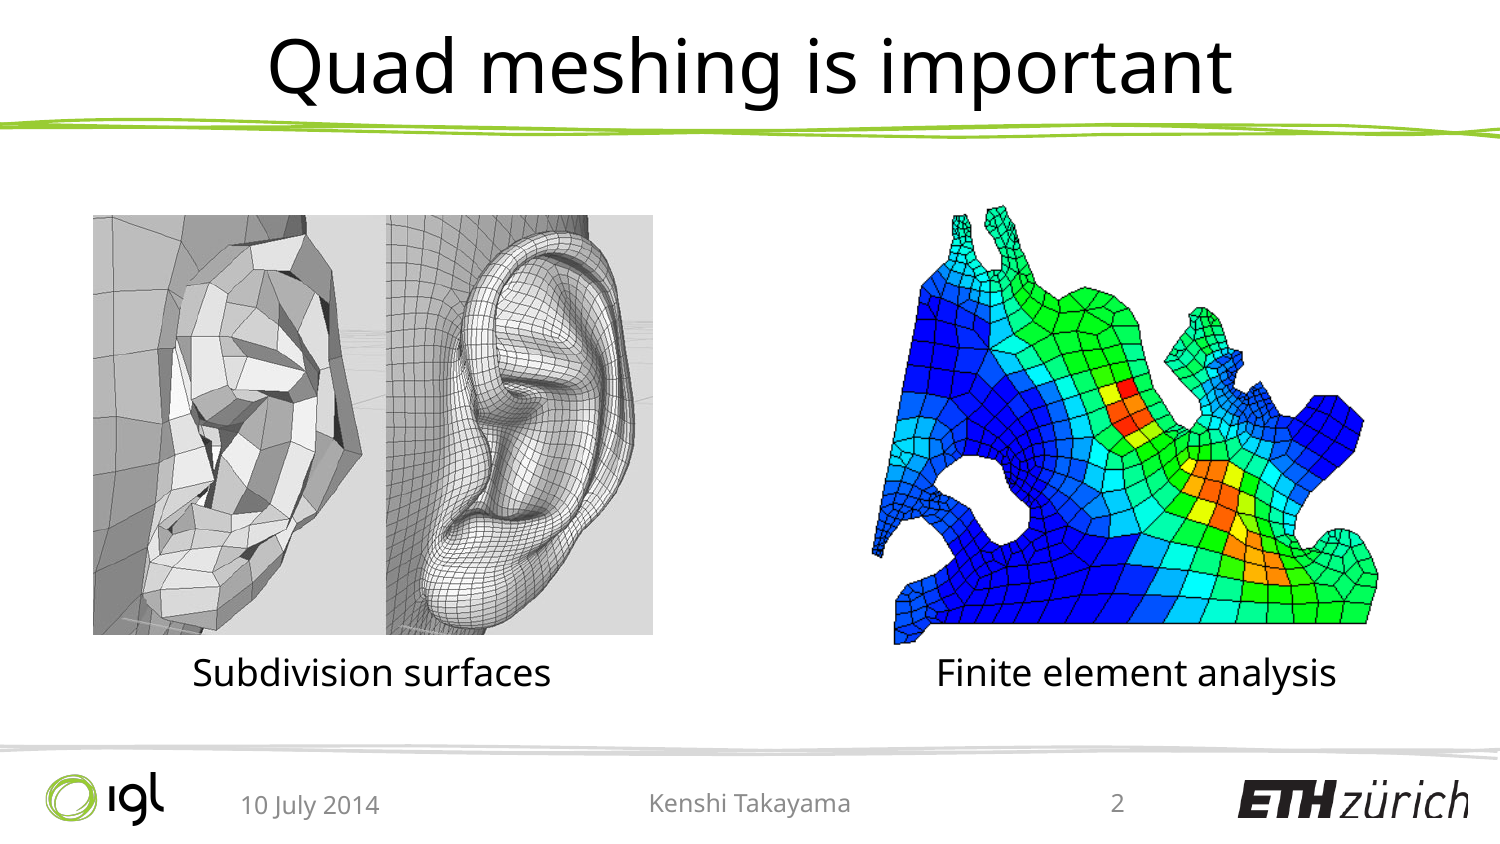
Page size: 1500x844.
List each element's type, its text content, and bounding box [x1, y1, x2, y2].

title Quad meshing is important [75, 33, 1425, 94]
picture [831, 196, 1426, 655]
slide_number 2 [1042, 782, 1140, 827]
footer Kenshi Takayama [587, 782, 913, 827]
picture [93, 215, 653, 636]
text_box Subdivision surfaces [177, 645, 567, 702]
text_box Finite element analysis [921, 663, 1353, 702]
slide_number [225, 782, 423, 827]
